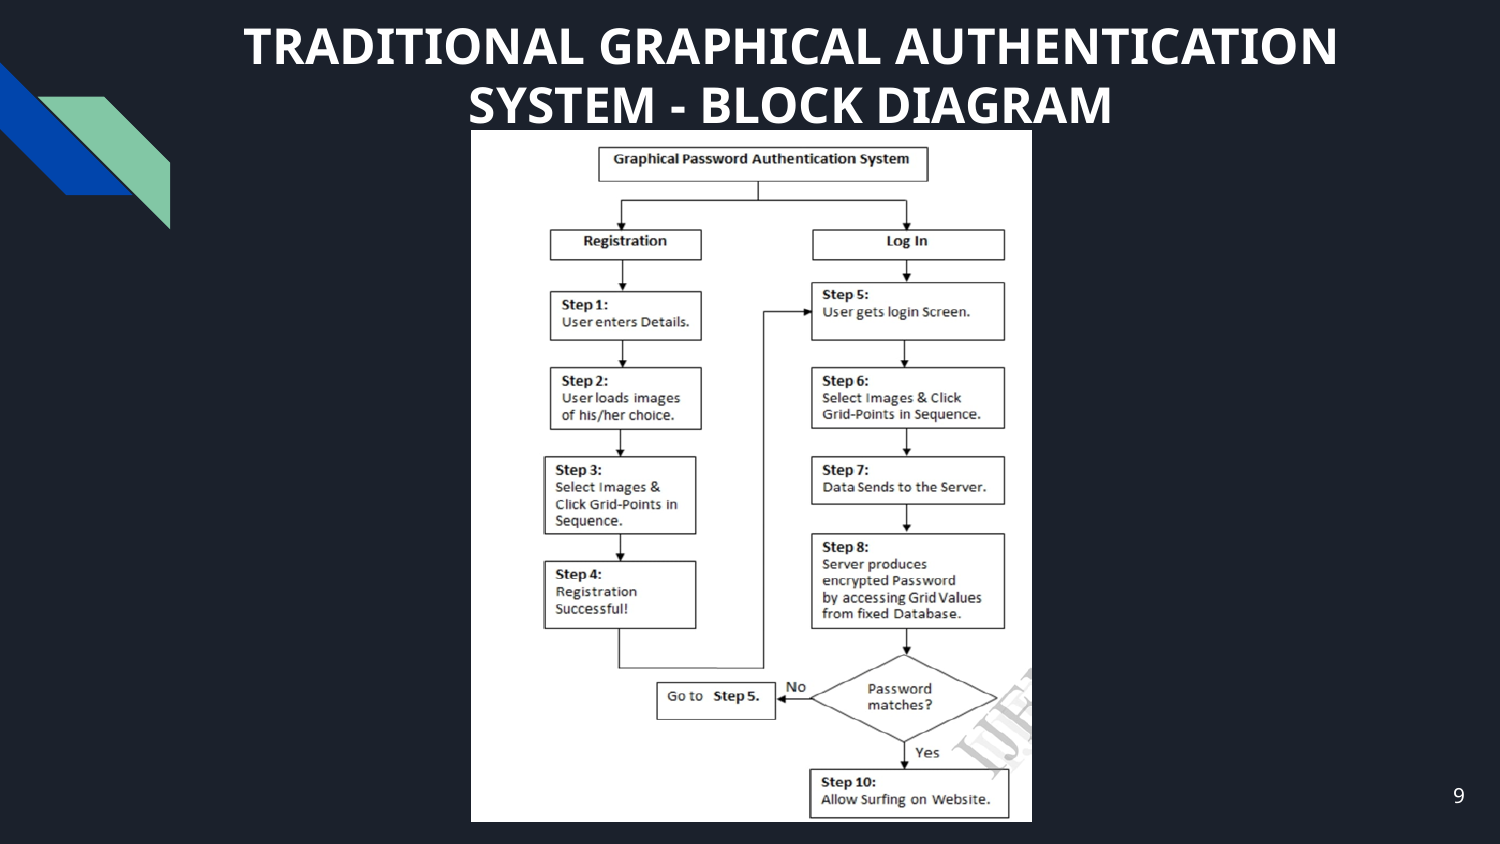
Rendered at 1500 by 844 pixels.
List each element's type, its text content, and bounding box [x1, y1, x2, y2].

slide_number 9 [1389, 764, 1480, 830]
title TRADITIONAL GRAPHICAL AUTHENTICATION SYSTEM - BLOCK DIAGRAM [214, 0, 1370, 150]
picture [471, 129, 1033, 823]
